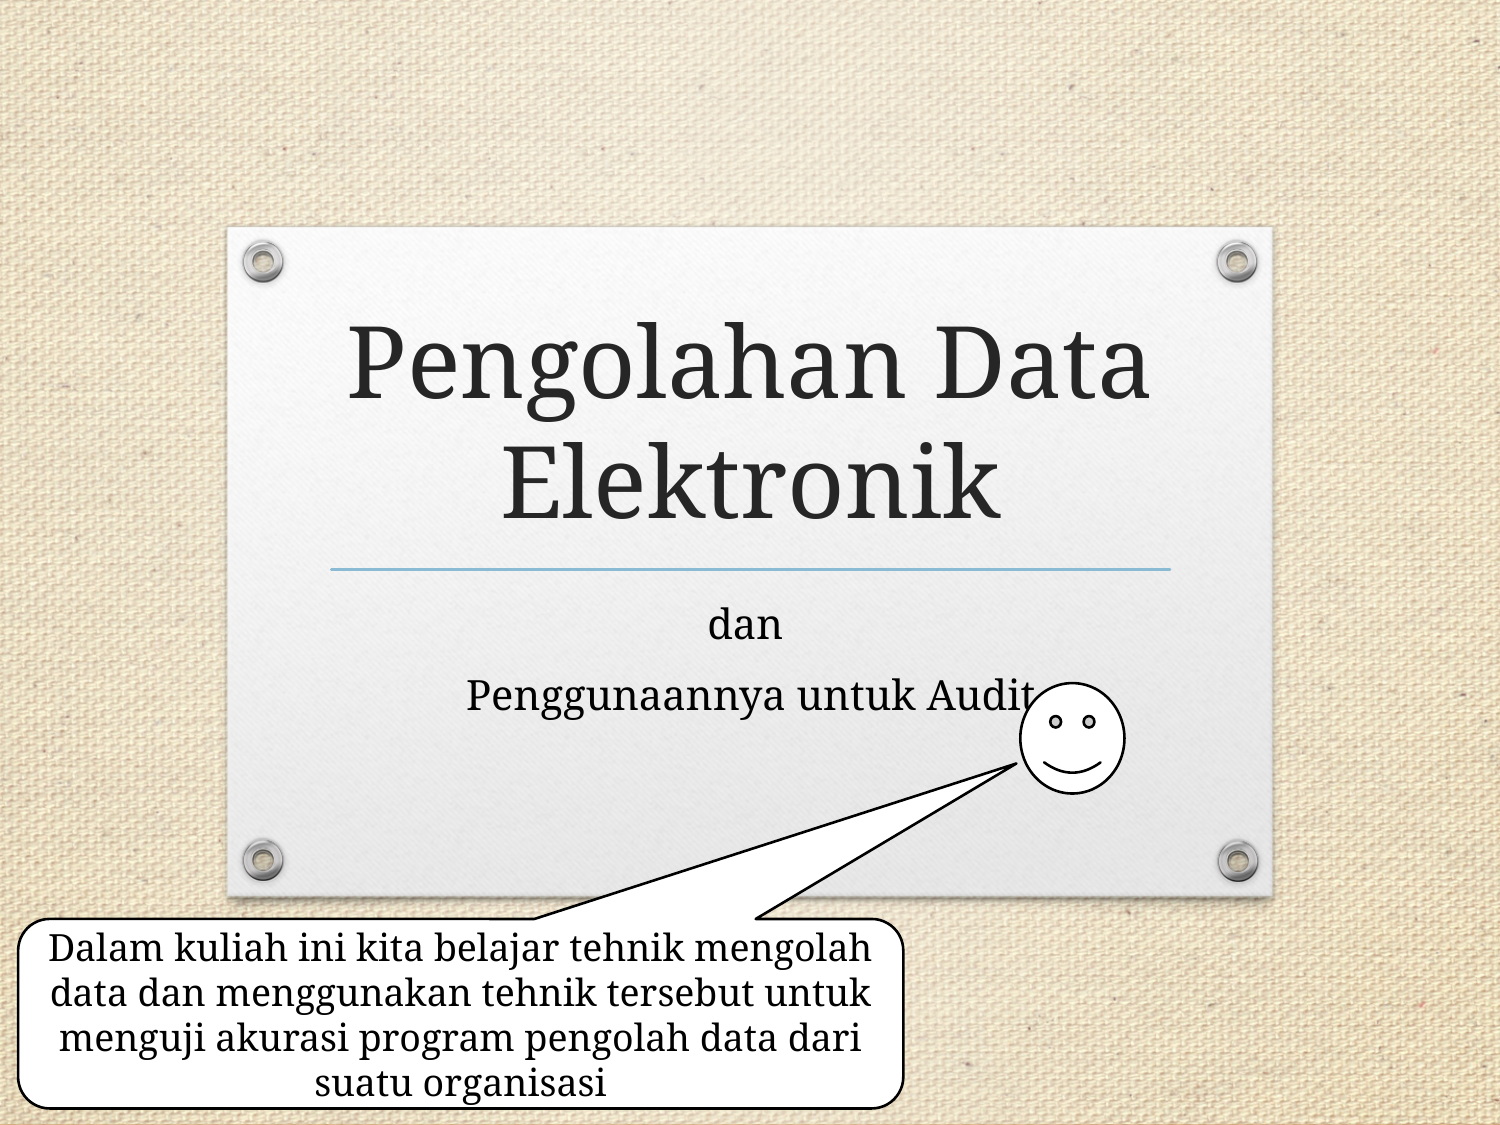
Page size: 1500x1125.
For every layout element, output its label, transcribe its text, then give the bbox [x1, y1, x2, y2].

subtitle dan Penggunaannya untuk Audit [315, 590, 1187, 817]
text_box [1018, 681, 1126, 795]
title Pengolahan Data Elektronik [315, 297, 1187, 546]
picture [0, 0, 1500, 1125]
text_box Dalam kuliah ini kita belajar tehnik mengolah data dan menggunakan tehnik tersebut untuk menguji akurasi program pengolah data dari suatu organisasi [16, 762, 1018, 1110]
